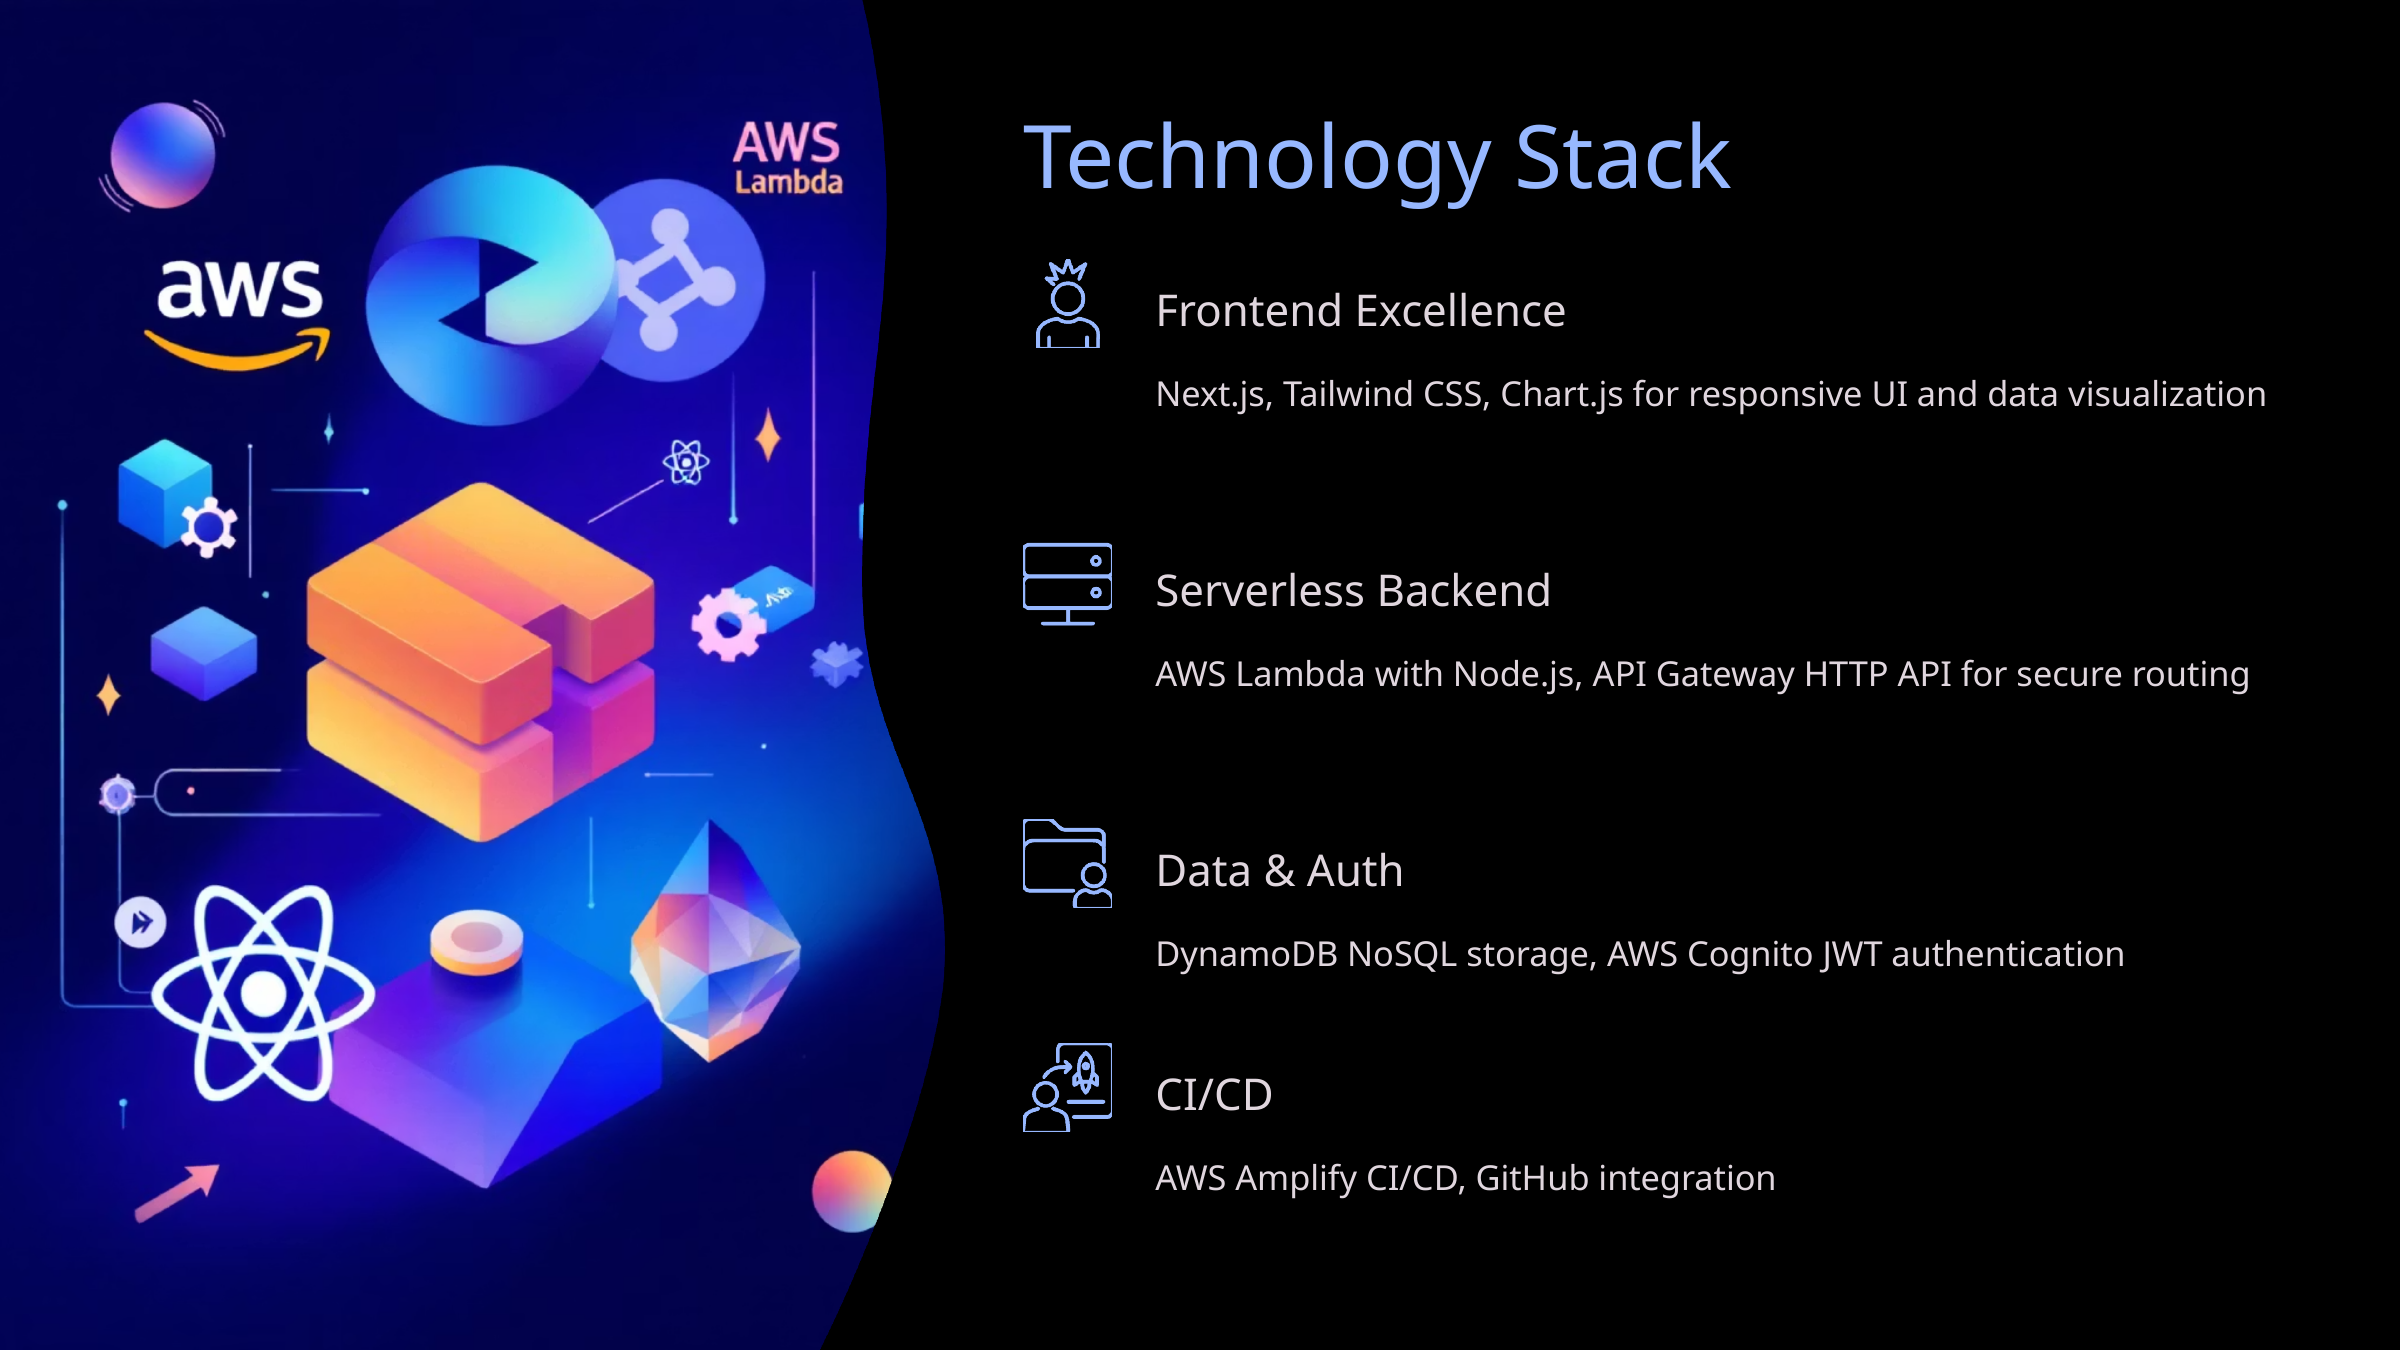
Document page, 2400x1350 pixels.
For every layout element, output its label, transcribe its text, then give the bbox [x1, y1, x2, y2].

text_box CI/CD [1155, 1064, 1596, 1120]
picture [1023, 259, 1112, 348]
text_box AWS Lambda with Node.js, API Gateway HTTP API for secure routing [1155, 636, 2277, 750]
text_box Data & Auth [1155, 840, 1596, 896]
text_box DynamoDB NoSQL storage, AWS Cognito JWT authentication [1155, 916, 2277, 974]
text_box Frontend Excellence [1155, 280, 1683, 336]
text_box Next.js, Tailwind CSS, Chart.js for responsive UI and data visualization [1155, 356, 2277, 470]
text_box Technology Stack [1023, 96, 1955, 207]
picture [1023, 1043, 1112, 1132]
picture [0, 0, 945, 1350]
text_box Serverless Backend [1155, 560, 1675, 616]
picture [1023, 539, 1112, 628]
text_box AWS Amplify CI/CD, GitHub integration [1155, 1140, 2277, 1254]
picture [1023, 819, 1112, 908]
